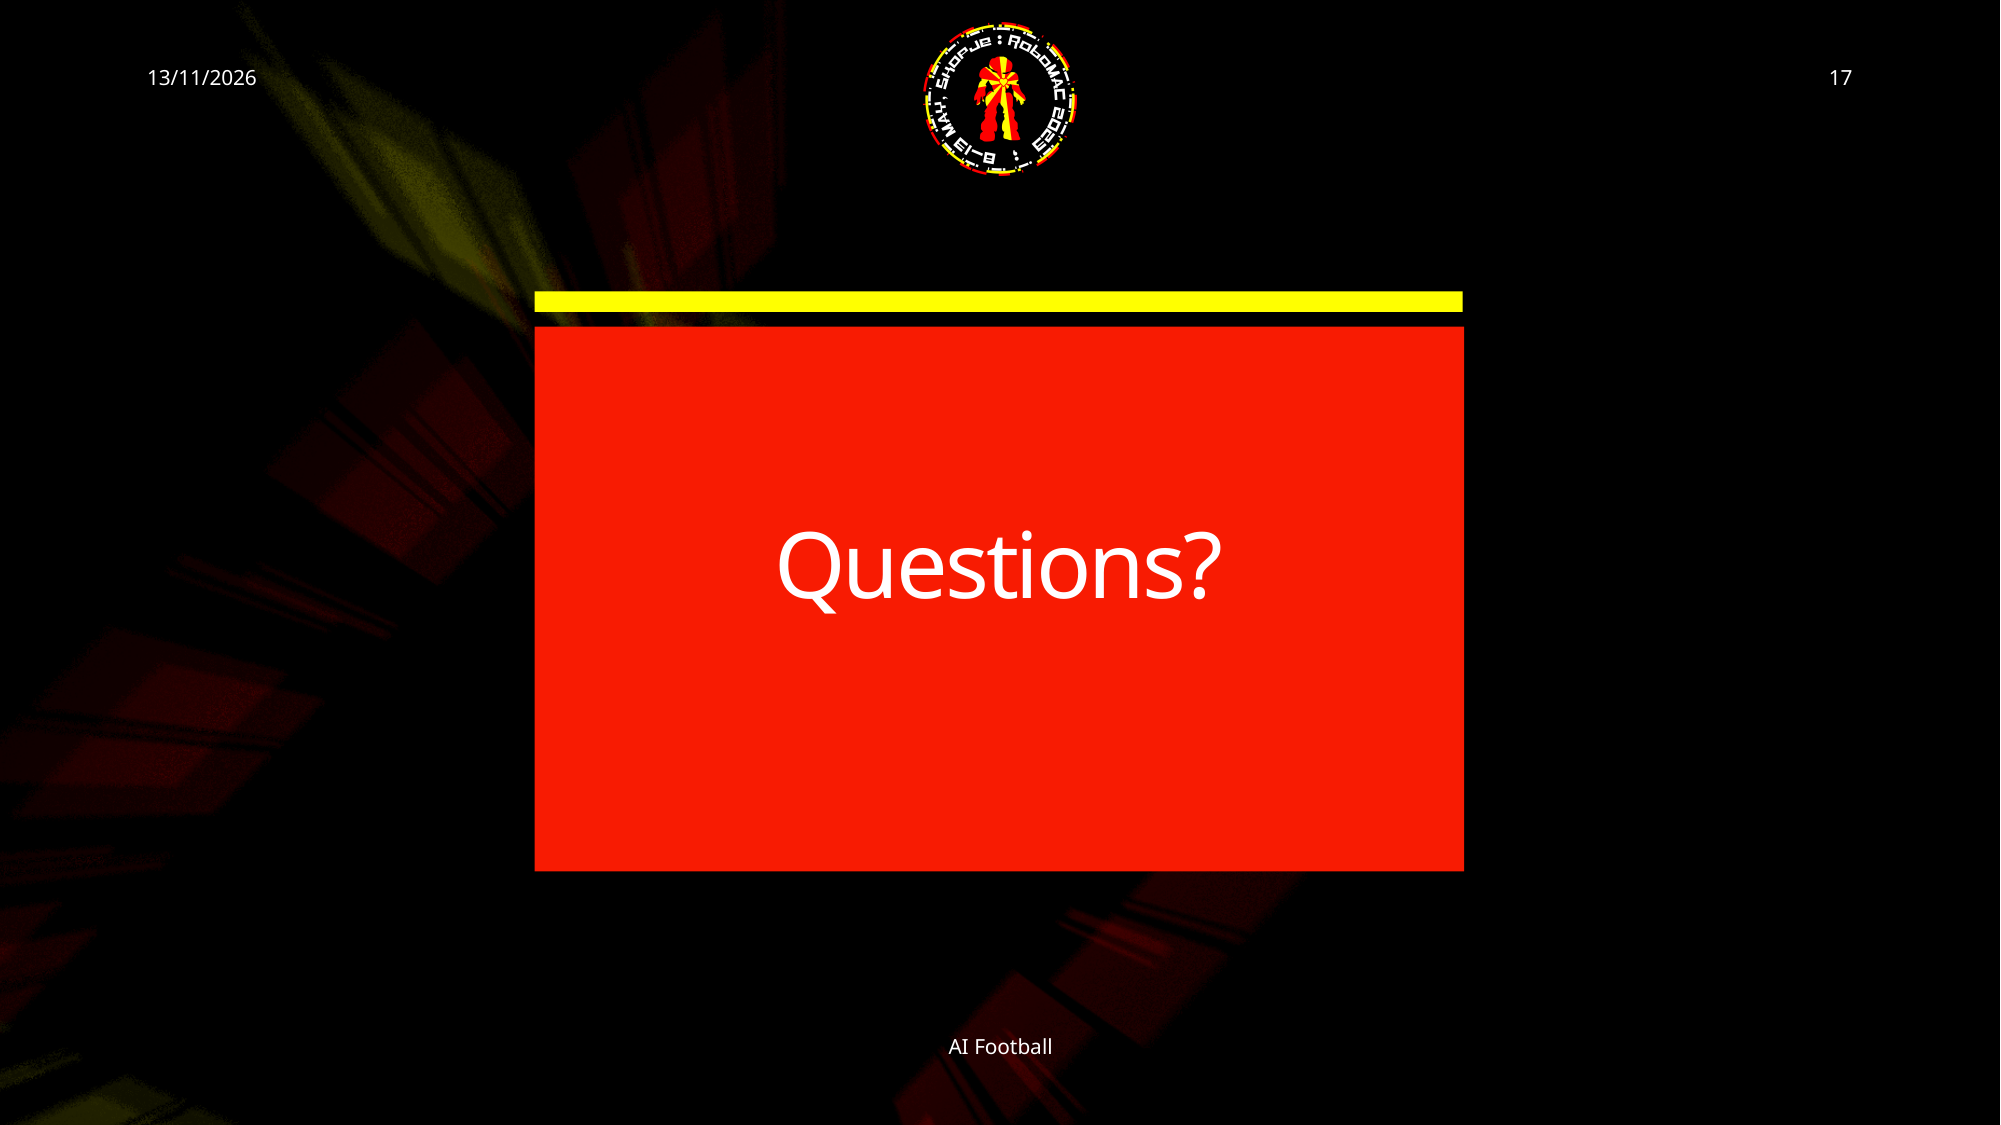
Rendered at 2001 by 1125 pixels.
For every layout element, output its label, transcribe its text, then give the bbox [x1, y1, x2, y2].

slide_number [131, 52, 732, 105]
slide_number 17 [1717, 52, 1868, 105]
title Questions? [548, 340, 1450, 618]
picture [0, 0, 1718, 1125]
footer AI Football [131, 1021, 1869, 1074]
